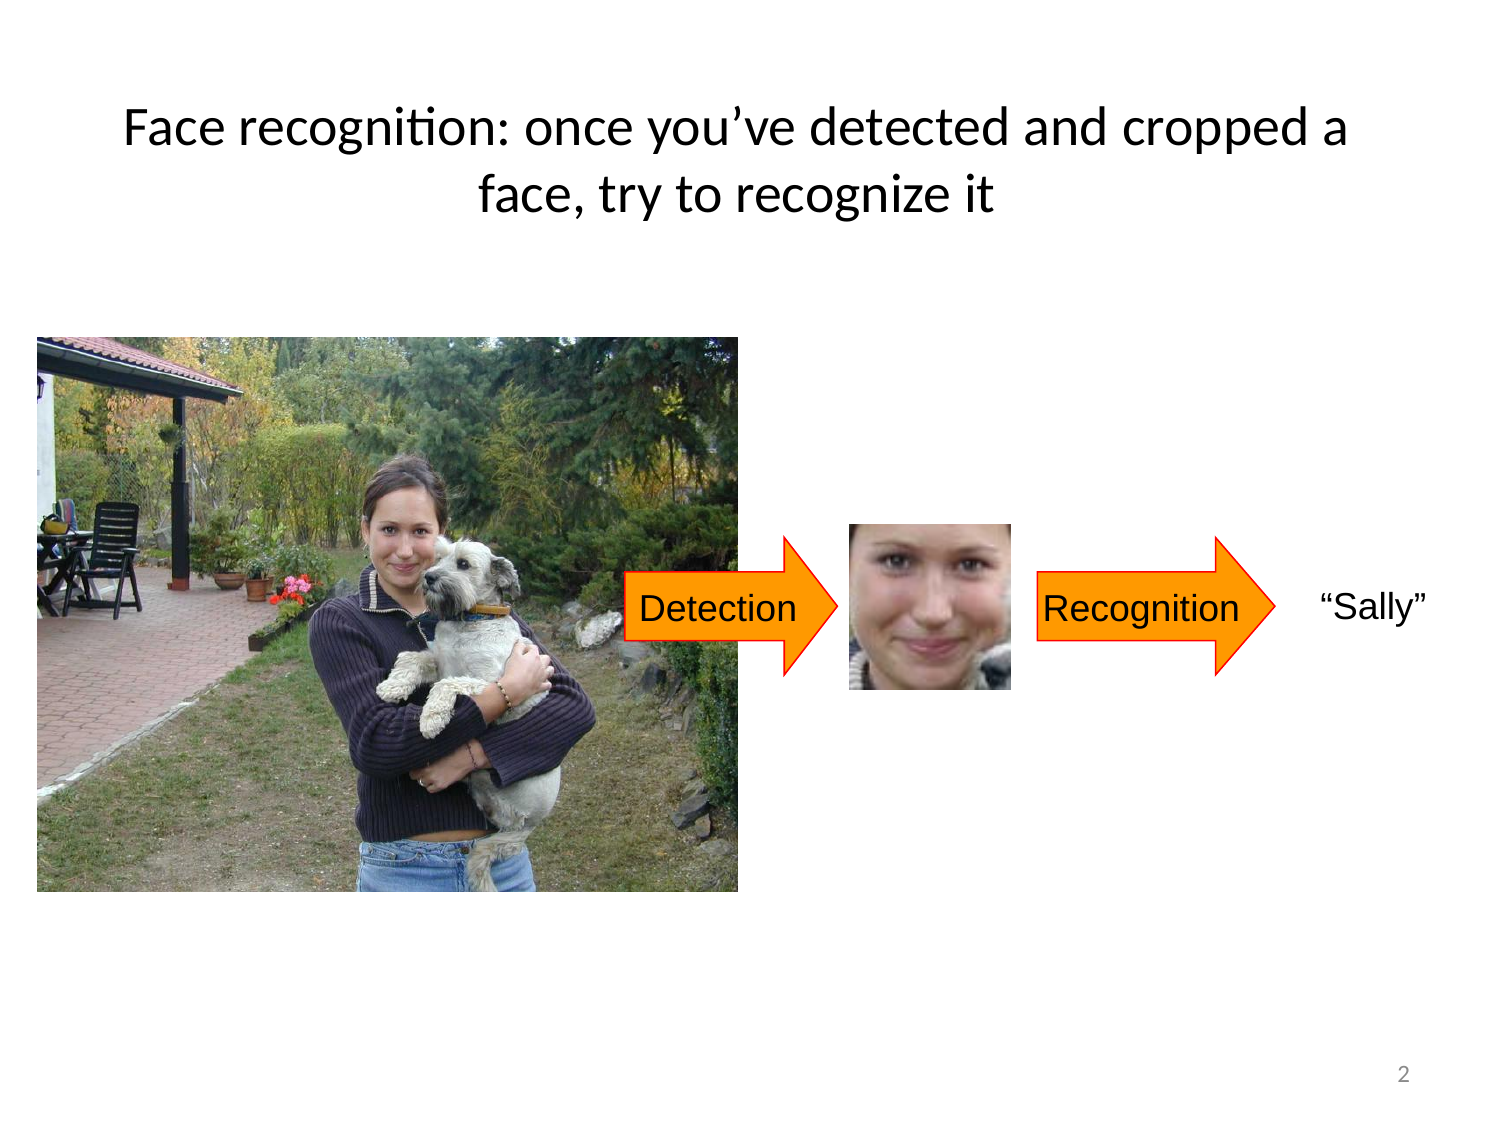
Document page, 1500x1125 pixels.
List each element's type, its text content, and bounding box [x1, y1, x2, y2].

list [849, 524, 1011, 690]
slide_number 2 [1074, 1042, 1425, 1103]
picture [37, 337, 738, 893]
text_box Recognition [1037, 537, 1275, 675]
title Face recognition: once you’ve detected and cropped a face, try to recognize it [62, 81, 1413, 232]
text_box “Sally” [1305, 574, 1442, 635]
text_box Detection [741, 537, 838, 675]
